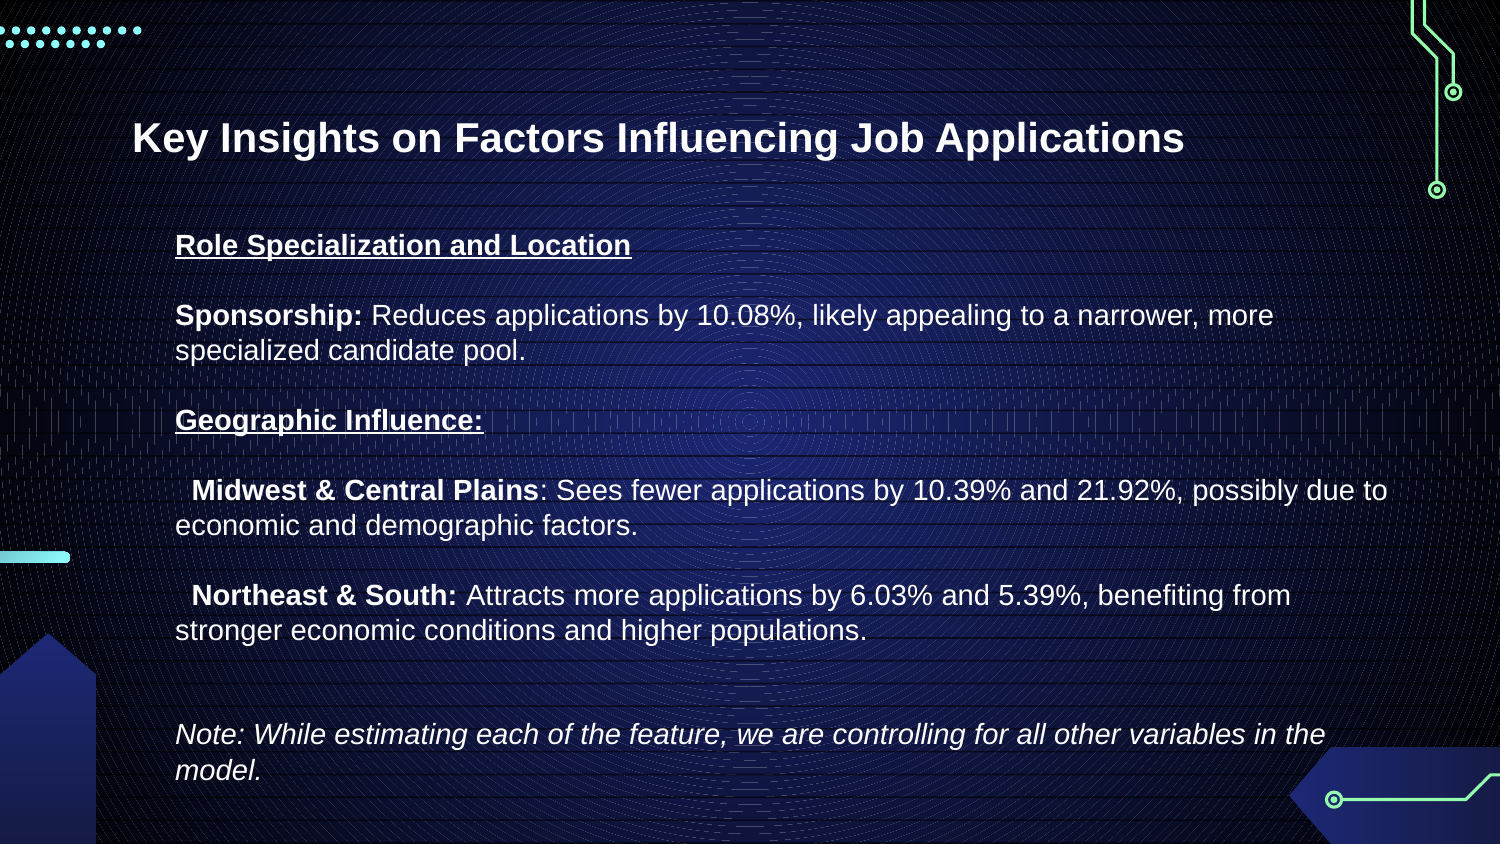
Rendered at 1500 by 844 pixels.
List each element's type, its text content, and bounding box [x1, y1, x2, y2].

title Key Insights on Factors Influencing Job Applications [116, 88, 1383, 183]
list Role Specialization and Location Sponsorship: Reduces applications by 10.08%, likely appealing to a narrower, more specialized candidate pool. Geographic Influence: Midwest & Central Plains: Sees fewer applications by 10.39% and 21.92%, possibly due to economic and demographic factors. Northeast & South: Attracts more applications by 6.03% and 5.39%, benefiting from stronger economic conditions and higher populations. Note: While estimating each of the feature, we are controlling for all other variables in the model. [135, 211, 1417, 808]
